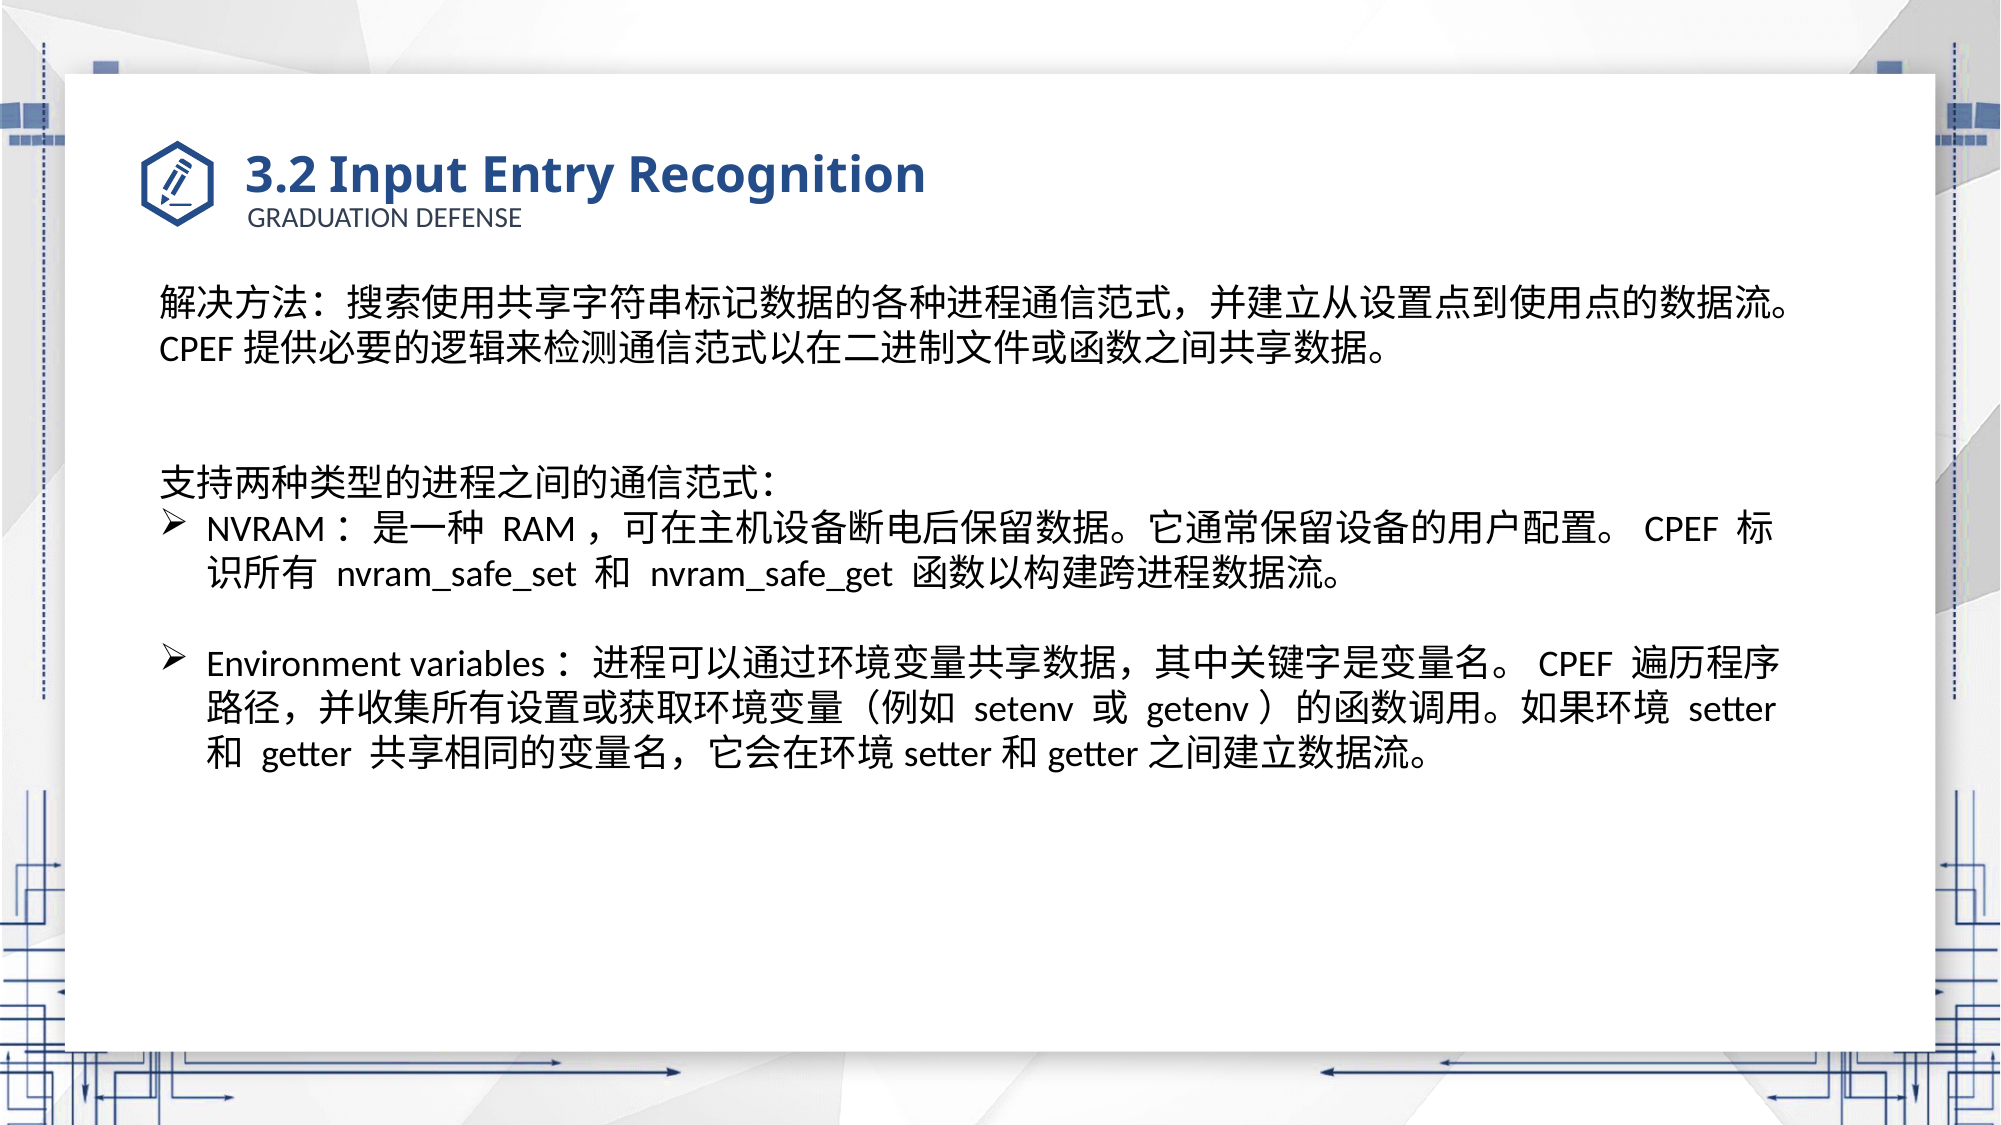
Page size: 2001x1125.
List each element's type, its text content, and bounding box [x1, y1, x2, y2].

text_box 解决方法：搜索使用共享字符串标记数据的各种进程通信范式，并建立从设置点到使用点的数据流。CPEF提供必要的逻辑来检测通信范式以在二进制文件或函数之间共享数据。 支持两种类型的进程之间的通信范式： NVRAM：是一种 RAM，可在主机设备断电后保留数据。它通常保留设备的用户配置。CPEF 标识所有 nvram_safe_set 和 nvram_safe_get 函数以构建跨进程数据流。 Environment variables：进程可以通过环境变量共享数据，其中关键字是变量名。CPEF 遍历程序路径，并收集所有设置或获取环境变量（例如 setenv 或 getenv）的函数调用。如果环境 setter 和 getter 共享相同的变量名，它会在环境setter和getter之间建立数据流。 [144, 271, 1808, 782]
title 3.2 Input Entry Recognition [230, 123, 1100, 199]
picture [0, 0, 2001, 1125]
